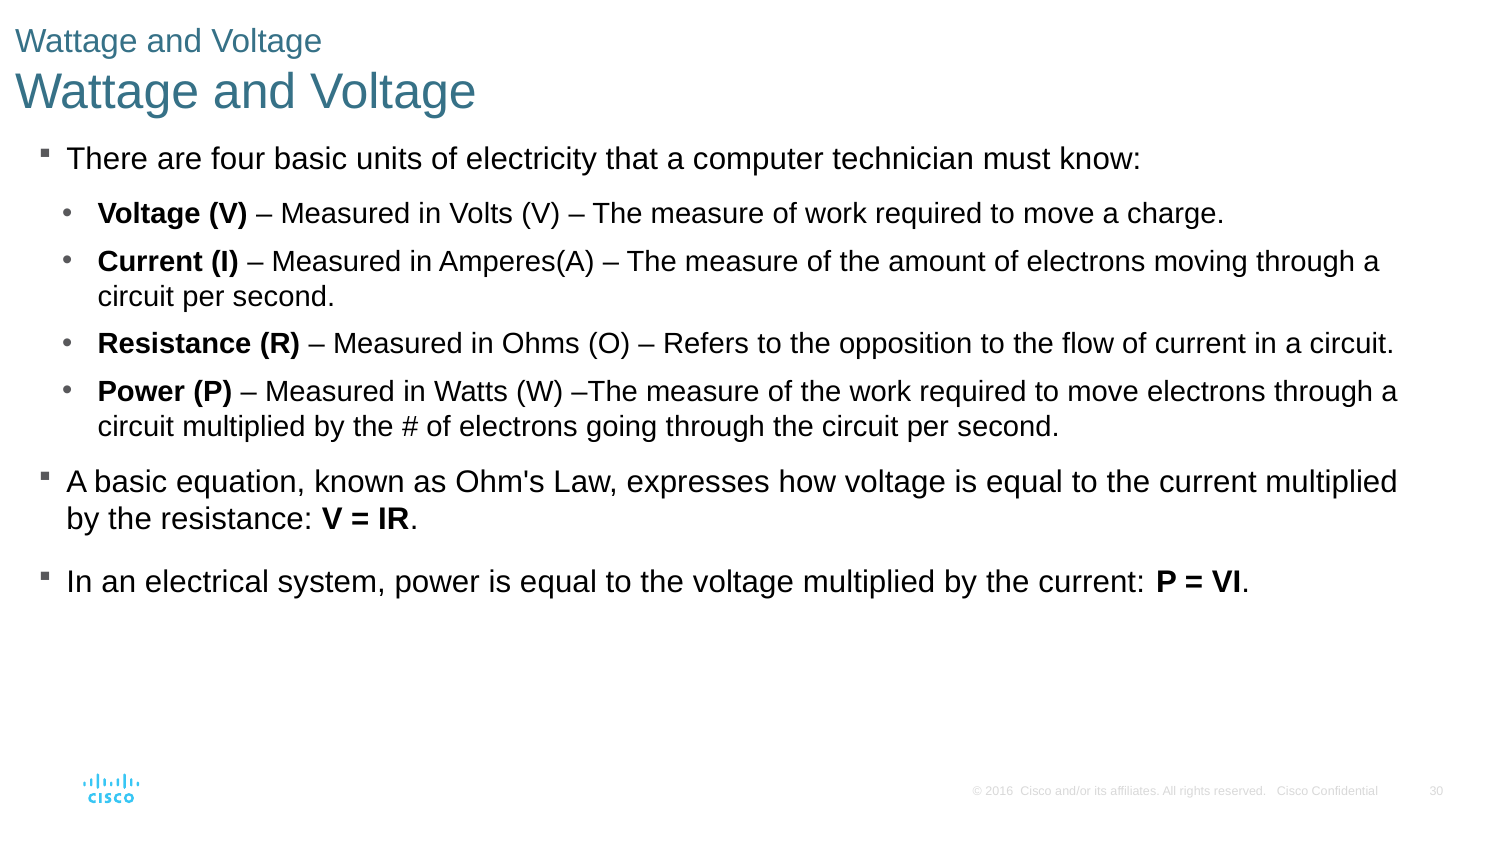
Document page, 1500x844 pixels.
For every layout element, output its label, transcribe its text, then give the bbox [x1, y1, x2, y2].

list There are four basic units of electricity that a computer technician must know: Voltage (V) – Measured in Volts (V) – The measure of work required to move a charge. Current (I) – Measured in Amperes(A) – The measure of the amount of electrons moving through a circuit per second. Resistance (R) – Measured in Ohms (O) – Refers to the opposition to the flow of current in a circuit. Power (P) – Measured in Watts (W) –The measure of the work required to move electrons through a circuit multiplied by the # of electrons going through the circuit per second. A basic equation, known as Ohm's Law, expresses how voltage is equal to the current multiplied by the resistance: V = IR. In an electrical system, power is equal to the voltage multiplied by the current: P = VI. [23, 131, 1464, 813]
title Wattage and Voltage Wattage and Voltage [0, 6, 1500, 131]
